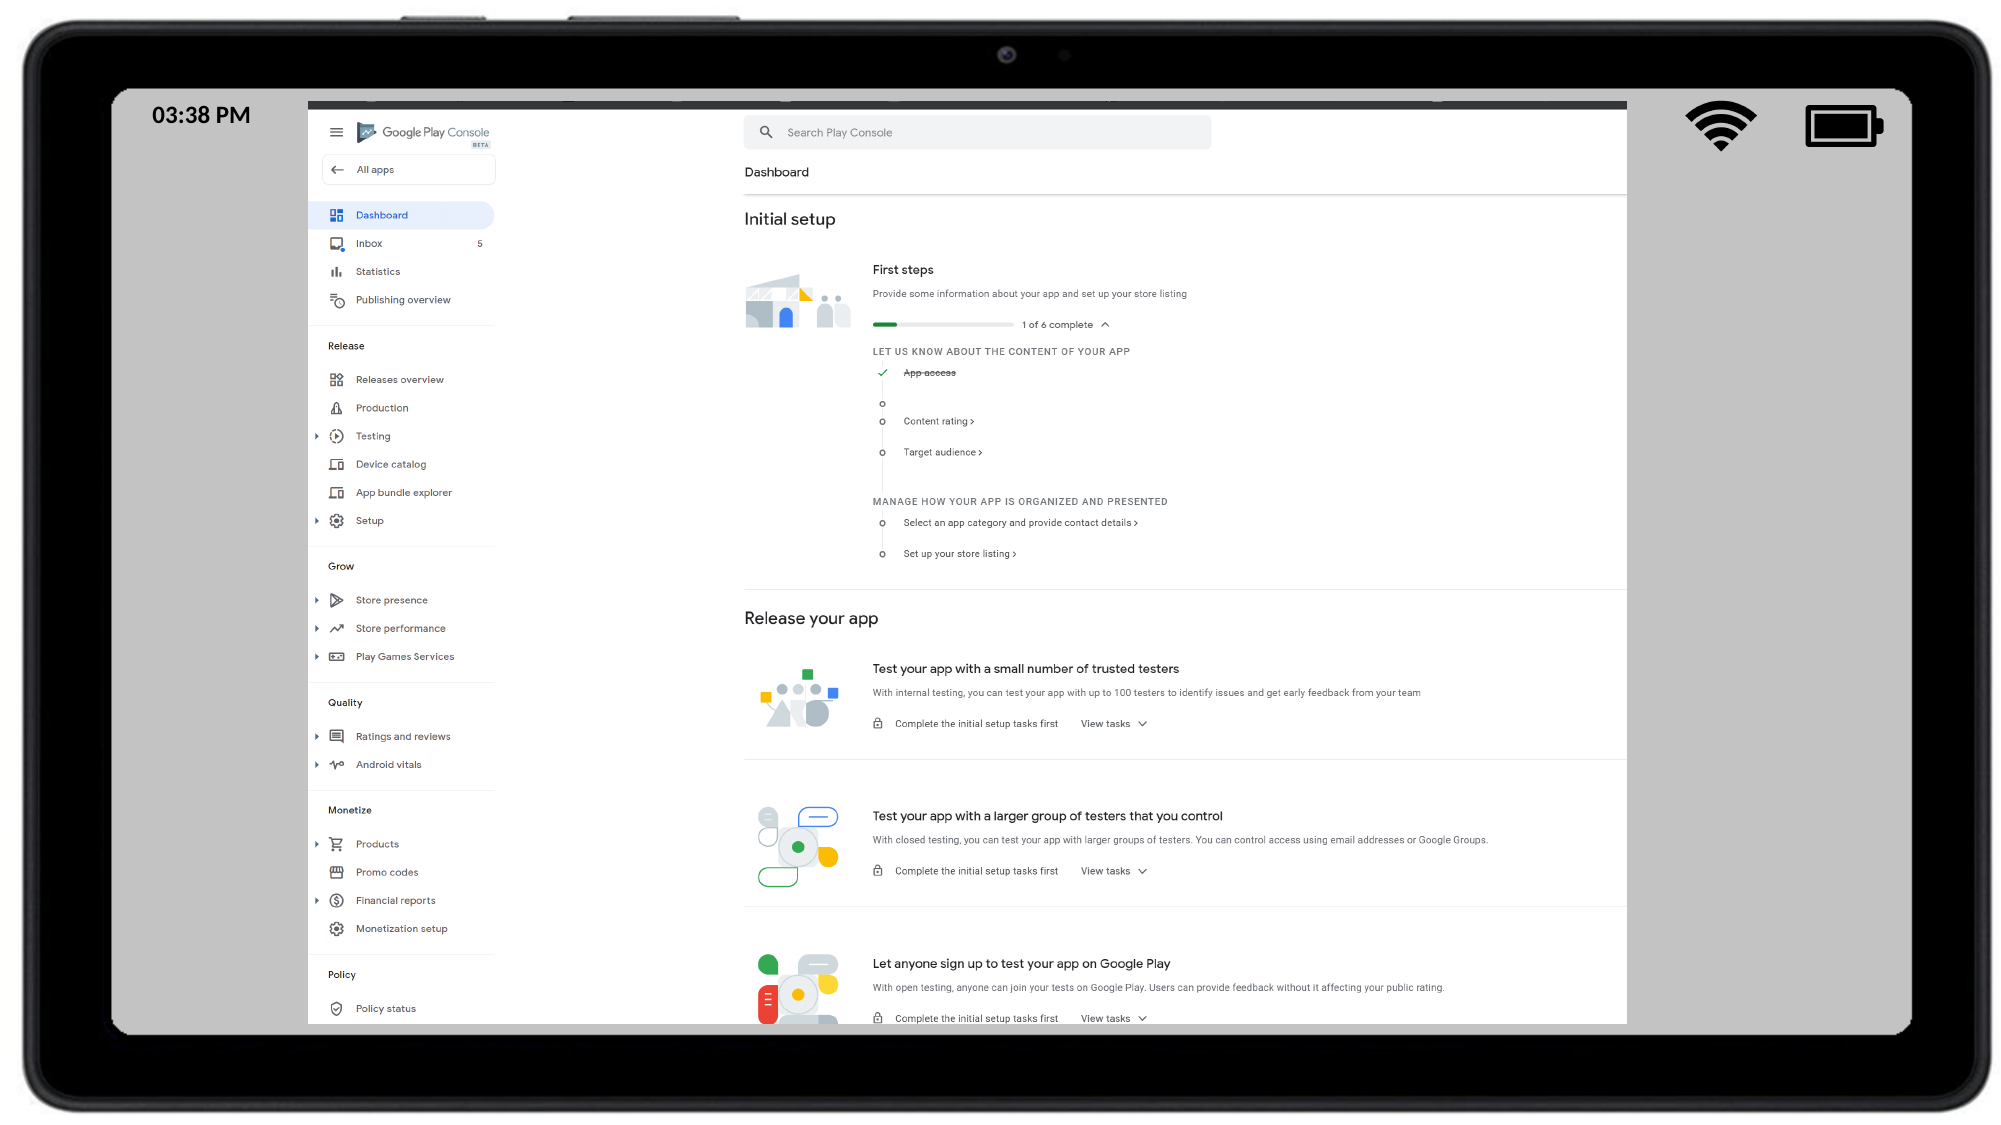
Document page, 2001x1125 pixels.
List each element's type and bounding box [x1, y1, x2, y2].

picture [0, 0, 2001, 1125]
slide_number [137, 84, 588, 144]
